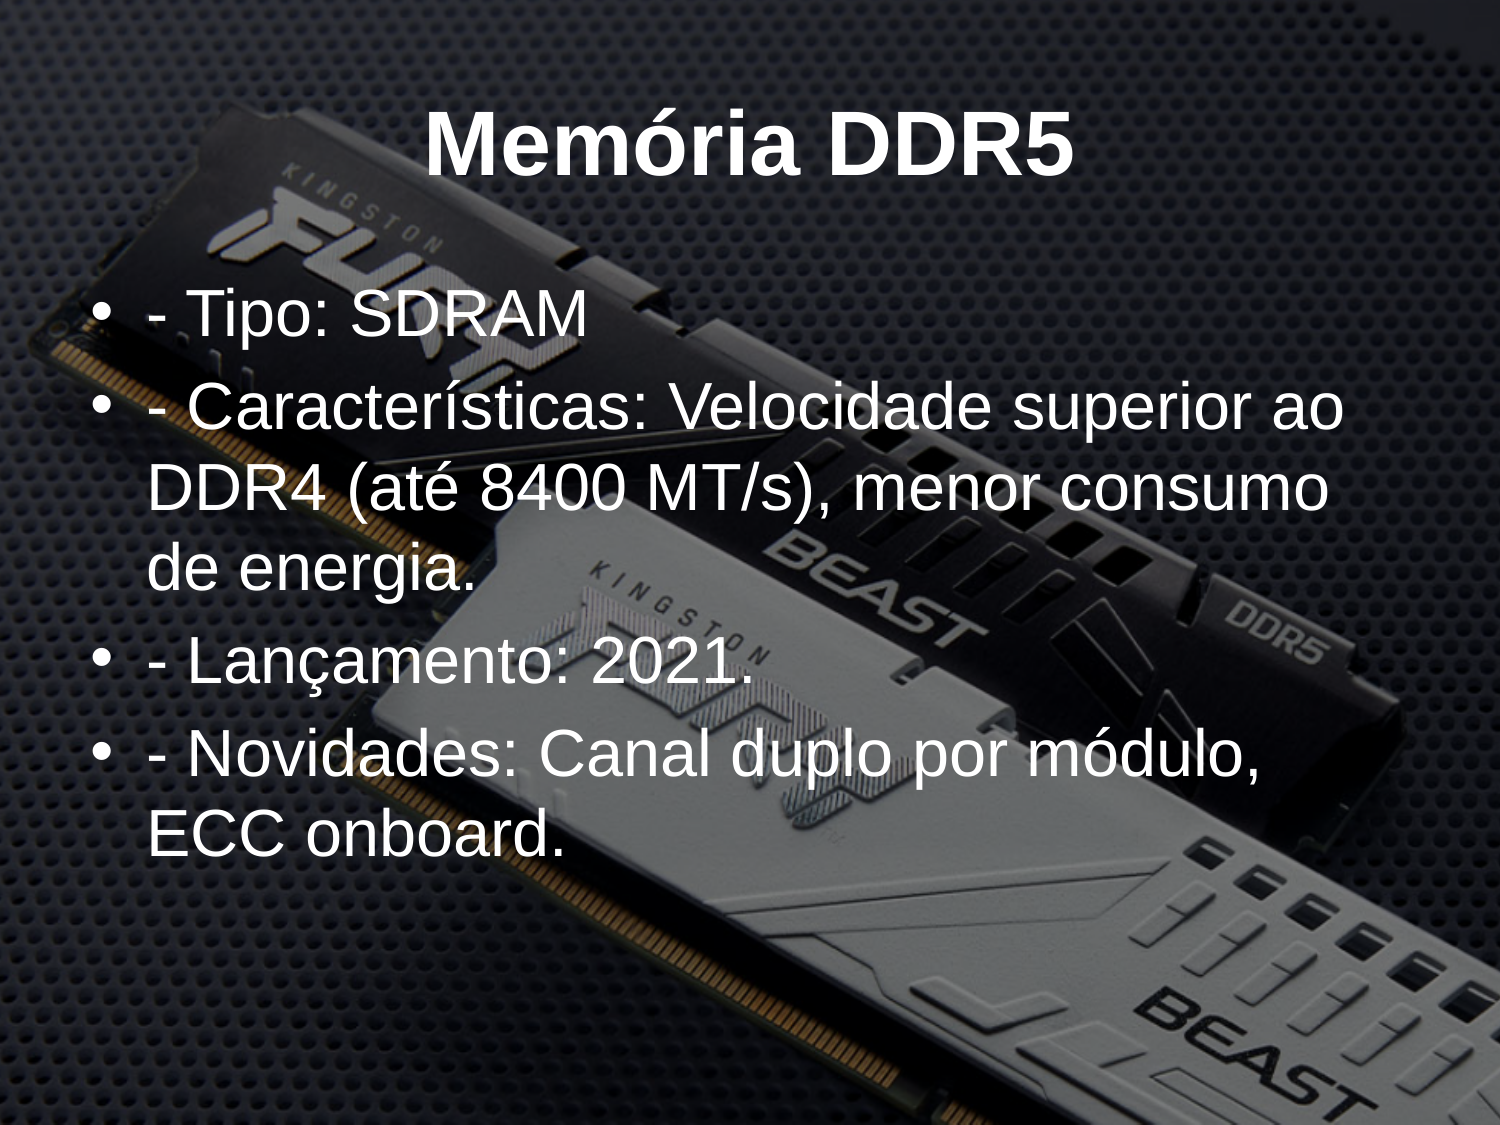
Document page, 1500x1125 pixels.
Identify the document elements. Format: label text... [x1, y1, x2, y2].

text_box [0, 0, 1500, 1125]
list - Tipo: SDRAM - Características: Velocidade superior ao DDR4 (até 8400 MT/s), menor consumo de energia. - Lançamento: 2021. - Novidades: Canal duplo por módulo, ECC onboard. [75, 262, 1425, 1005]
title Memória DDR5 [75, 45, 1425, 233]
